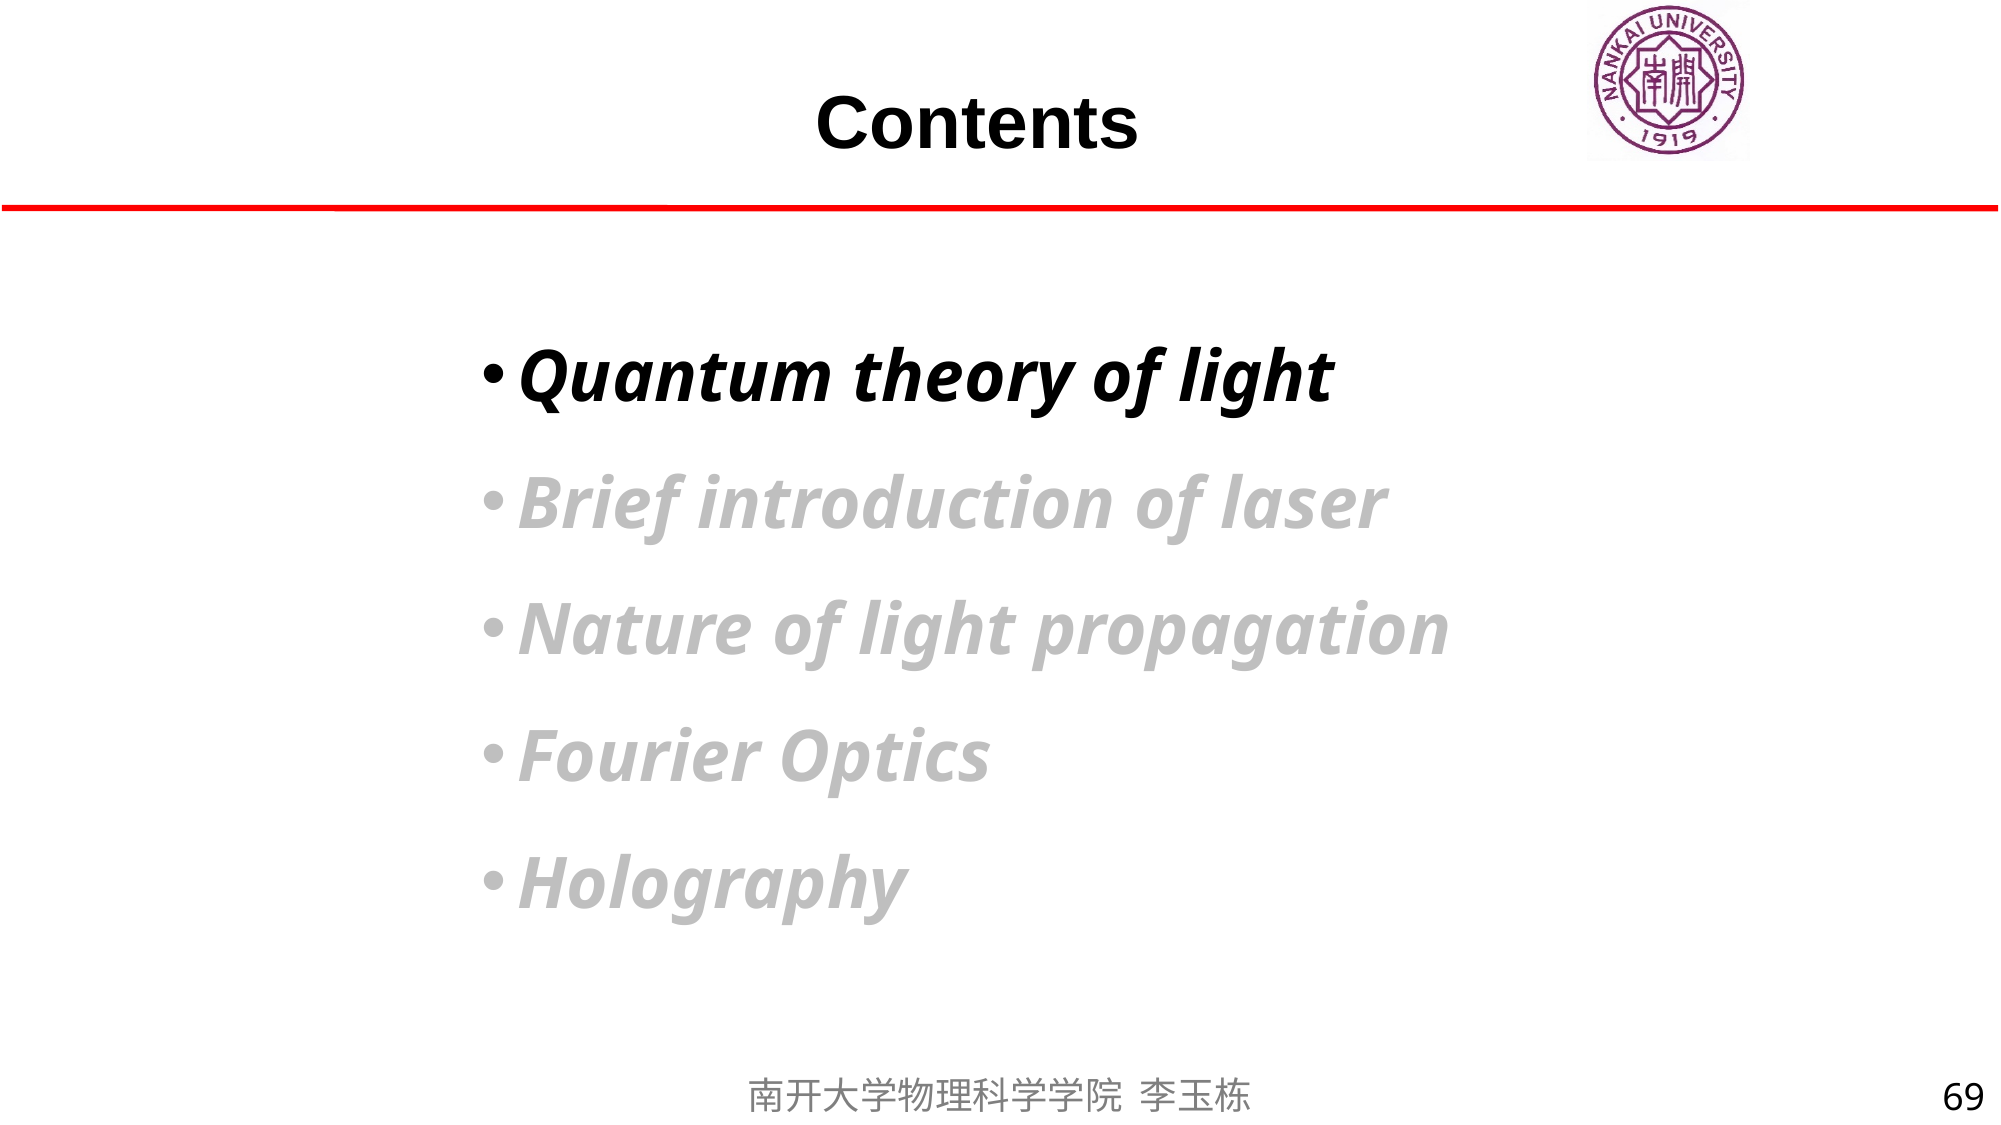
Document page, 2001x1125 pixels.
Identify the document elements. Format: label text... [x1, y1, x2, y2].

text_box Contents [801, 66, 1156, 172]
picture [1587, 0, 1750, 161]
list Quantum theory of light Brief introduction of laser Nature of light propagation Fourier Optics Holography [466, 301, 1588, 935]
slide_number 69 [1550, 1065, 2000, 1125]
